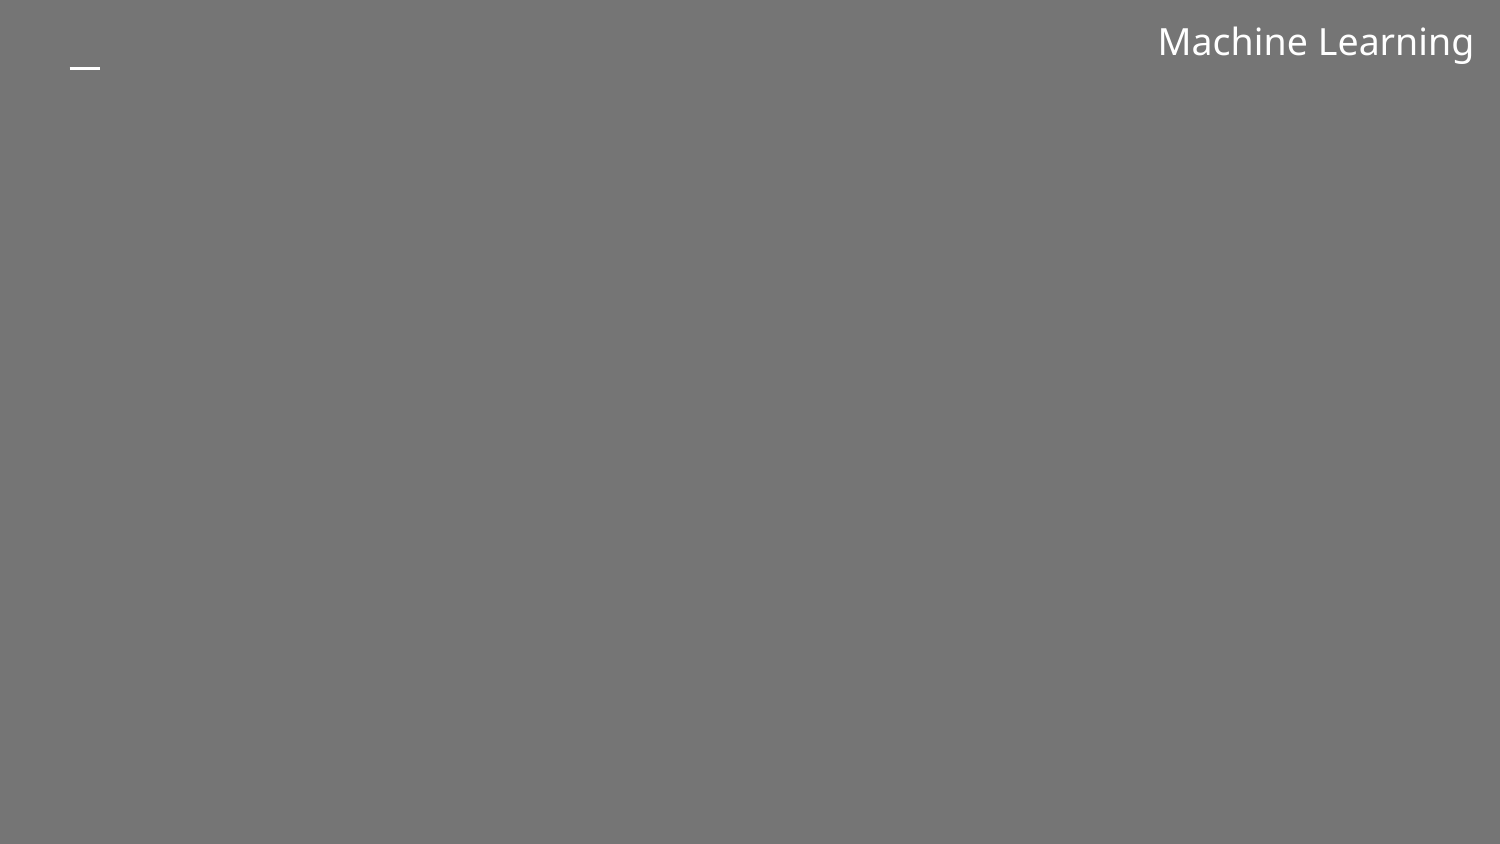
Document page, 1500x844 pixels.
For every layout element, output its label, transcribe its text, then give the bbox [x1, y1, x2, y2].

subtitle Machine Learning [1112, 0, 1490, 57]
